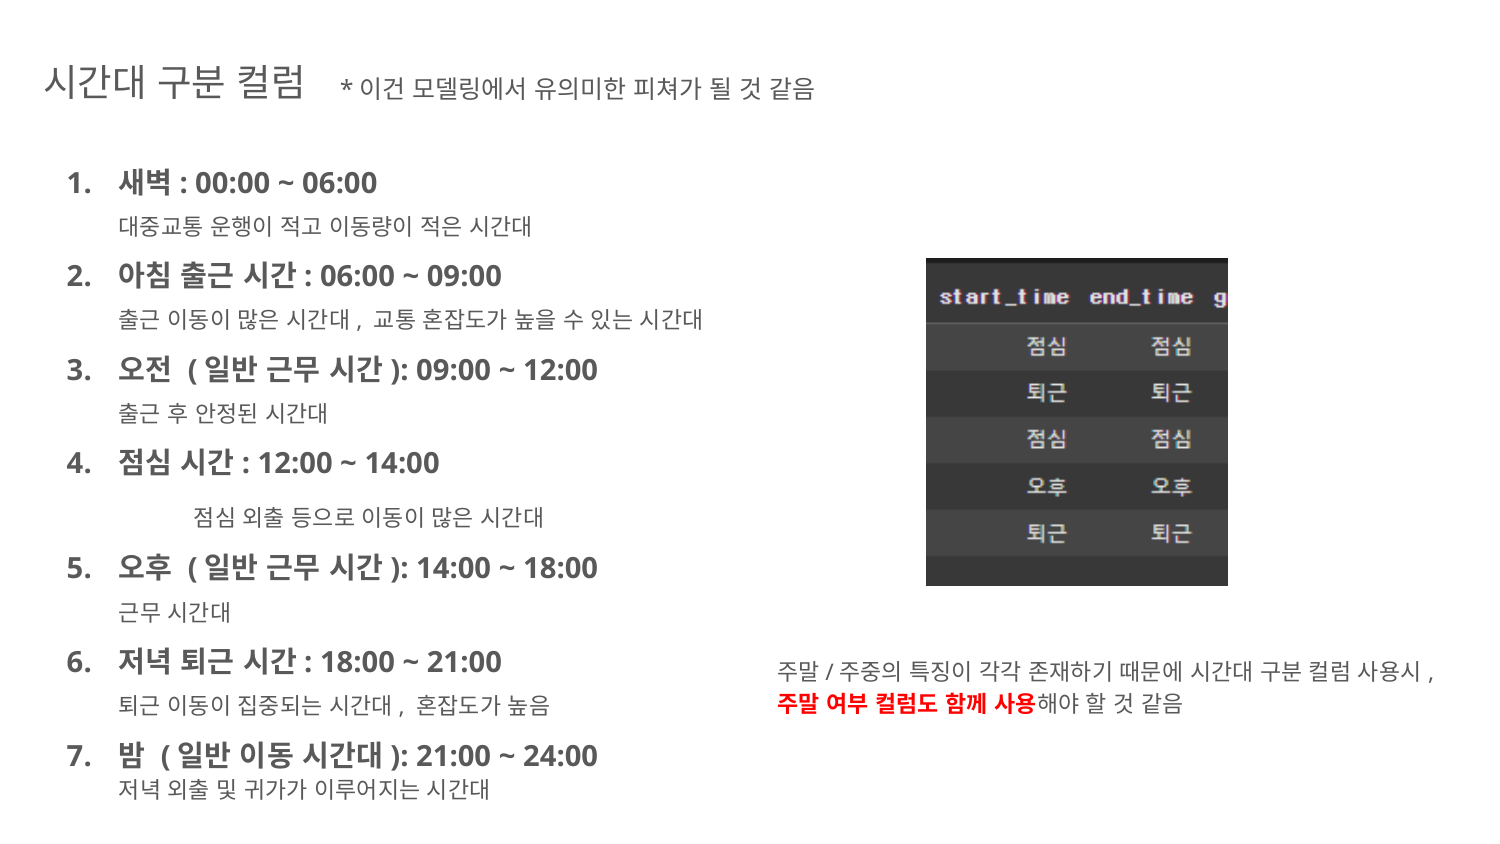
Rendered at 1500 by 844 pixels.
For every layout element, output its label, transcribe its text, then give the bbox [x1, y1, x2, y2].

text_box 시간대 구분 컬럼 [28, 43, 543, 124]
text_box 새벽: 00:00 ~ 06:00 대중교통 운행이 적고 이동량이 적은 시간대 아침 출근 시간: 06:00 ~ 09:00 출근 이동이 많은 시간대, 교통 혼잡도가 높을 수 있는 시간대 오전 (일반 근무 시간): 09:00 ~ 12:00 출근 후 안정된 시간대 점심 시간: 12:00 ~ 14:00 점심 외출 등으로 이동이 많은 시간대 오후 (일반 근무 시간): 14:00 ~ 18:00 근무 시간대 저녁 퇴근 시간: 18:00 ~ 21:00 퇴근 이동이 집중되는 시간대, 혼잡도가 높음 밤 (일반 이동 시간대): 21:00 ~ 24:00 저녁 외출 및 귀가가 이루어지는 시간대 [28, 143, 750, 791]
text_box *이건 모델링에서 유의미한 피쳐가 될 것 같음 [324, 58, 980, 109]
picture [926, 258, 1228, 586]
text_box 주말/주중의 특징이 각각 존재하기 때문에 시간대 구분 컬럼 사용시, 주말 여부 컬럼도 함께 사용해야 할 것 같음 [762, 638, 1484, 690]
